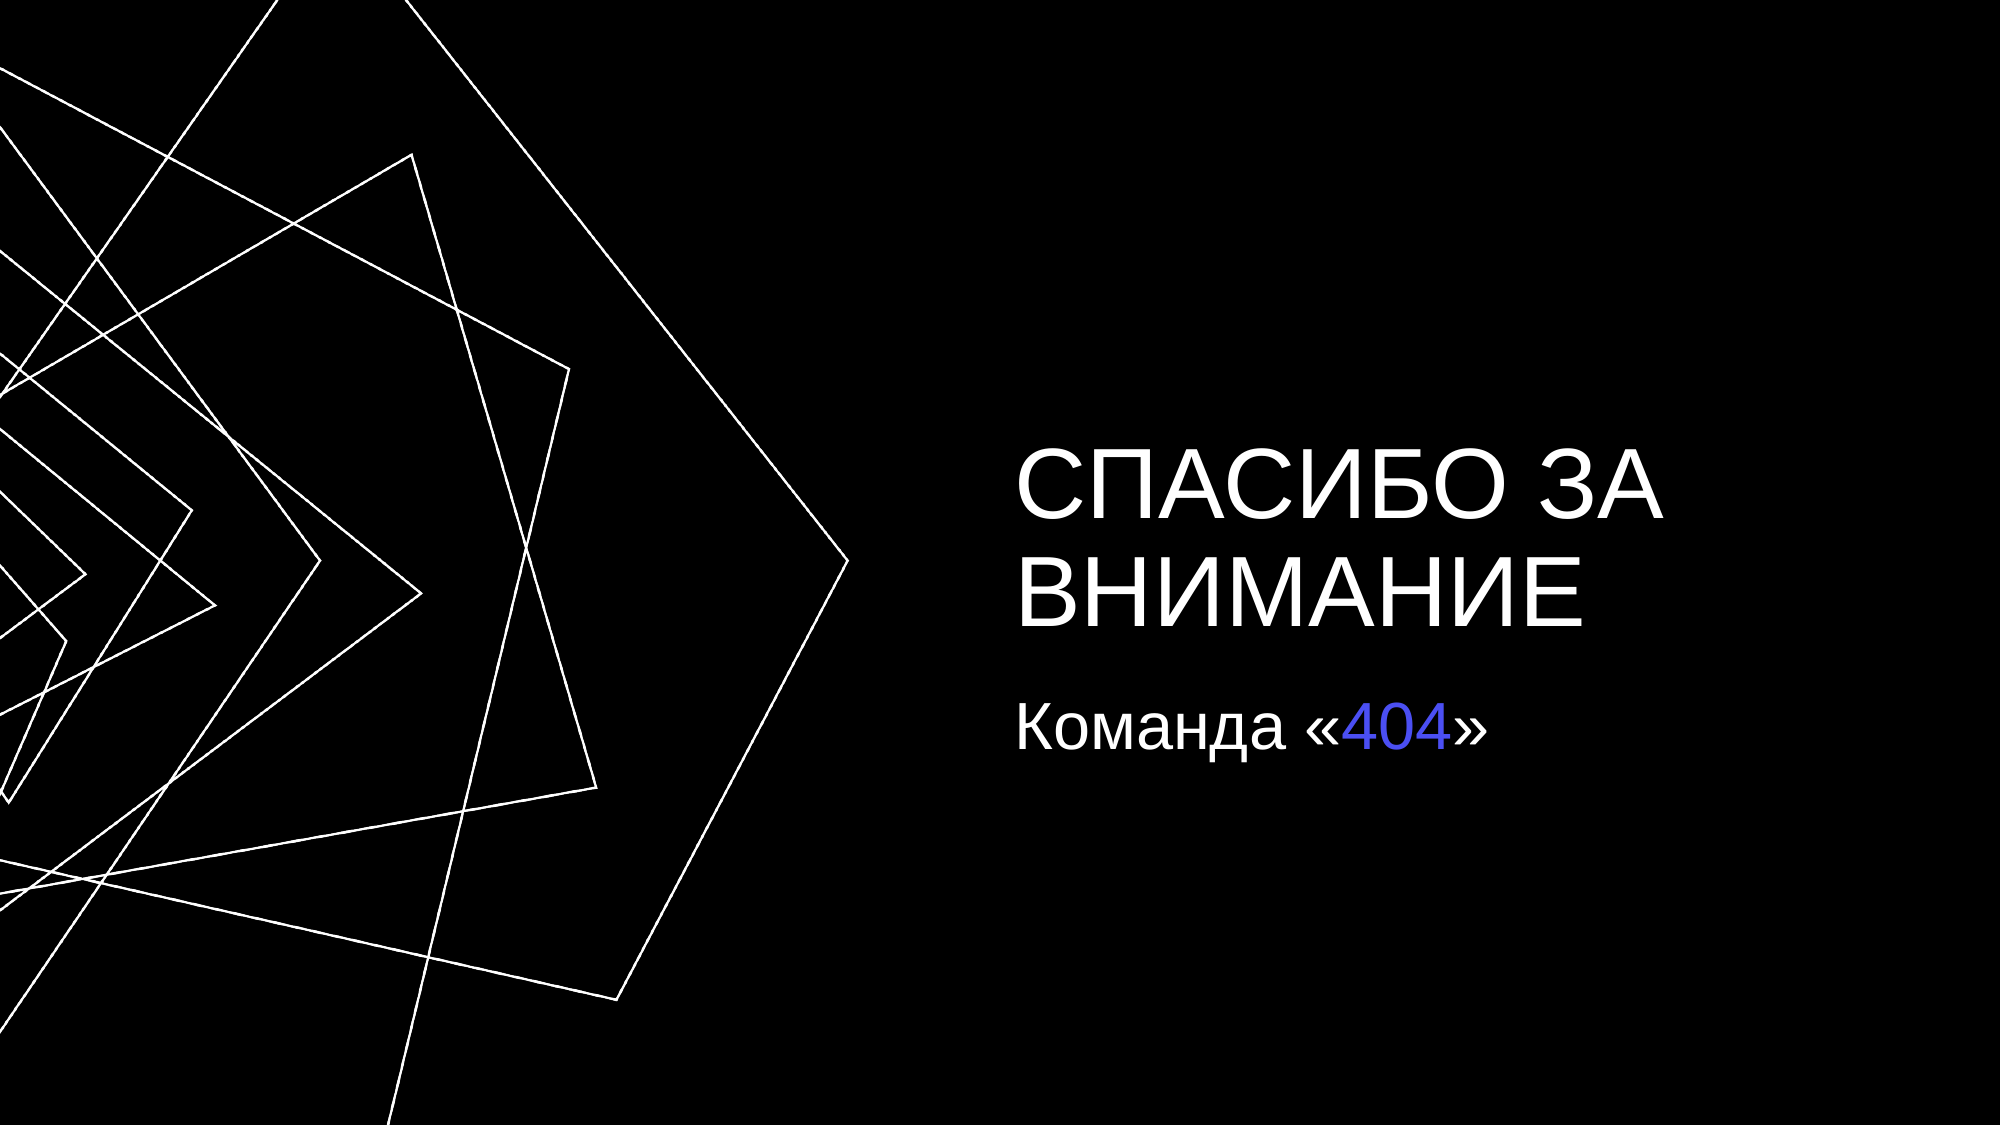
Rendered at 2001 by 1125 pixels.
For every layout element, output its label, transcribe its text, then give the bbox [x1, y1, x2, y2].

picture [0, 0, 850, 1125]
list Команда «404» [999, 684, 1829, 1098]
title Спасибо ЗА ВНИМАНИЕ [999, 61, 1829, 656]
